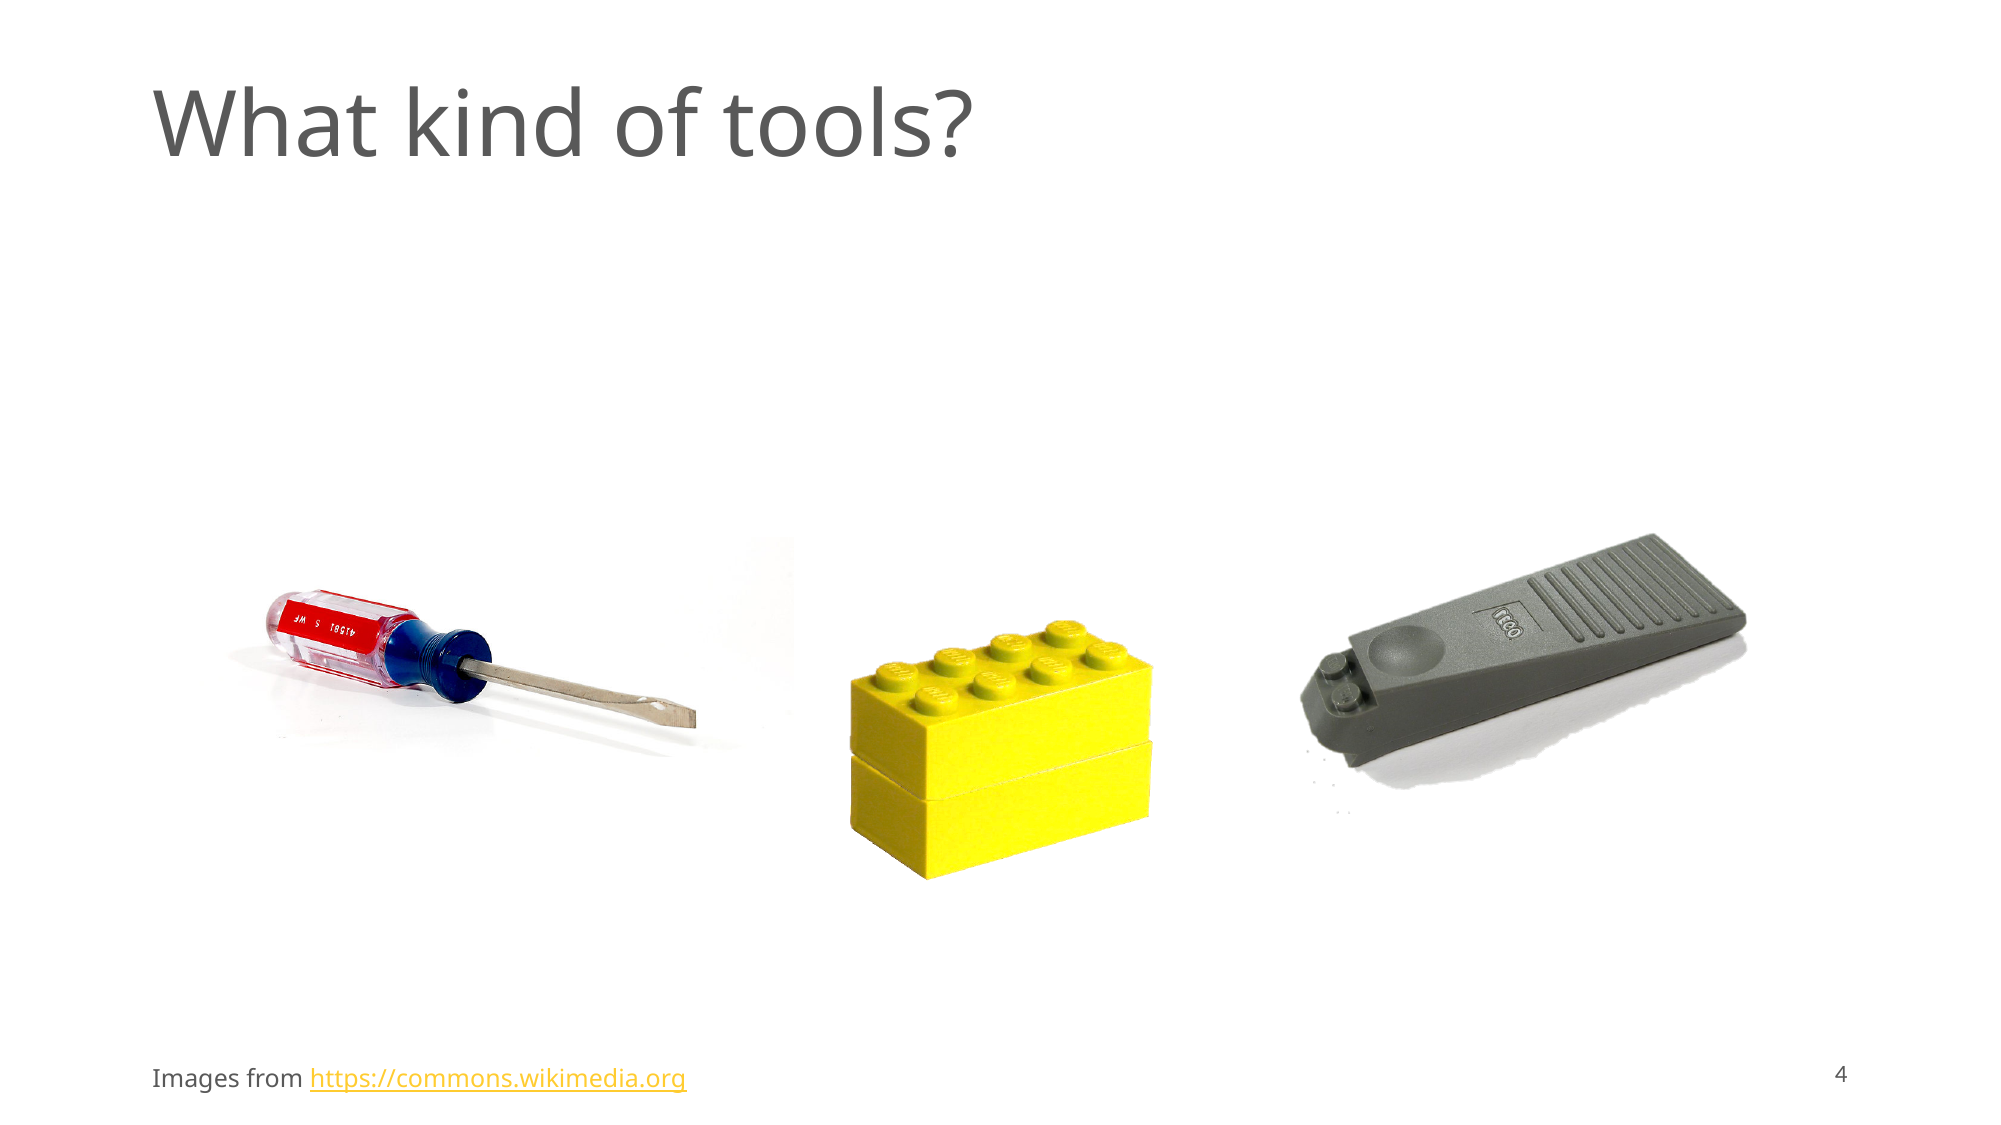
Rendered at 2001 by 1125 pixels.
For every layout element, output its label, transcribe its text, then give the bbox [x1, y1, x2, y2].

slide_number 4 [1412, 1042, 1863, 1103]
title What kind of tools? [137, 59, 1863, 195]
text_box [817, 578, 1183, 907]
picture [180, 537, 794, 758]
picture [1170, 395, 1824, 912]
list Images from https://commons.wikimedia.org [137, 1055, 1863, 1104]
